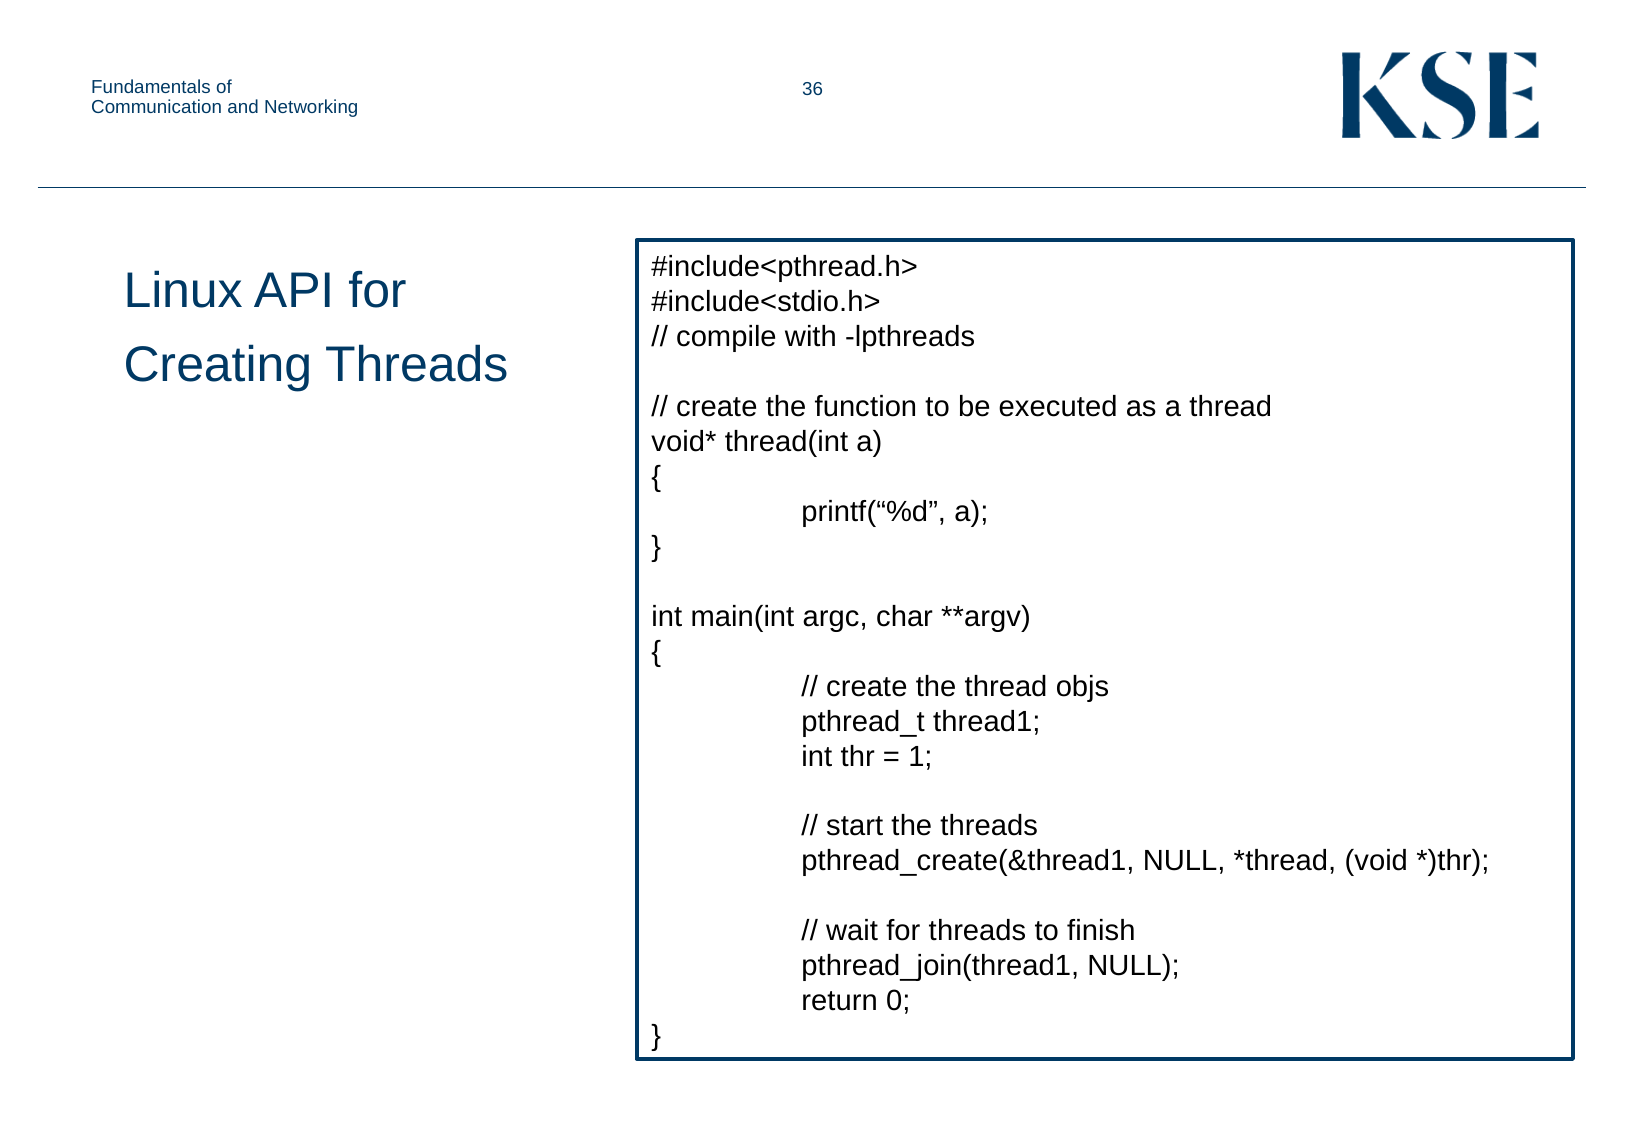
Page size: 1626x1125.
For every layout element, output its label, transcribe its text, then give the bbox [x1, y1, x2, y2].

list Fundamentals of Communication and Networking [76, 69, 379, 130]
text_box #include<pthread.h> #include<stdio.h> // compile with -lpthreads // create the function to be executed as a thread void* thread(int a) { printf(“%d”, a); } int main(int argc, char **argv) { // create the thread objs pthread_t thread1; int thr = 1; // start the threads pthread_create(&thread1, NULL, *thread, (void *)thr); // wait for threads to finish pthread_join(thread1, NULL); return 0; } [635, 238, 1575, 1061]
list Linux API for Creating Threads [71, 256, 635, 347]
picture [1342, 51, 1539, 139]
